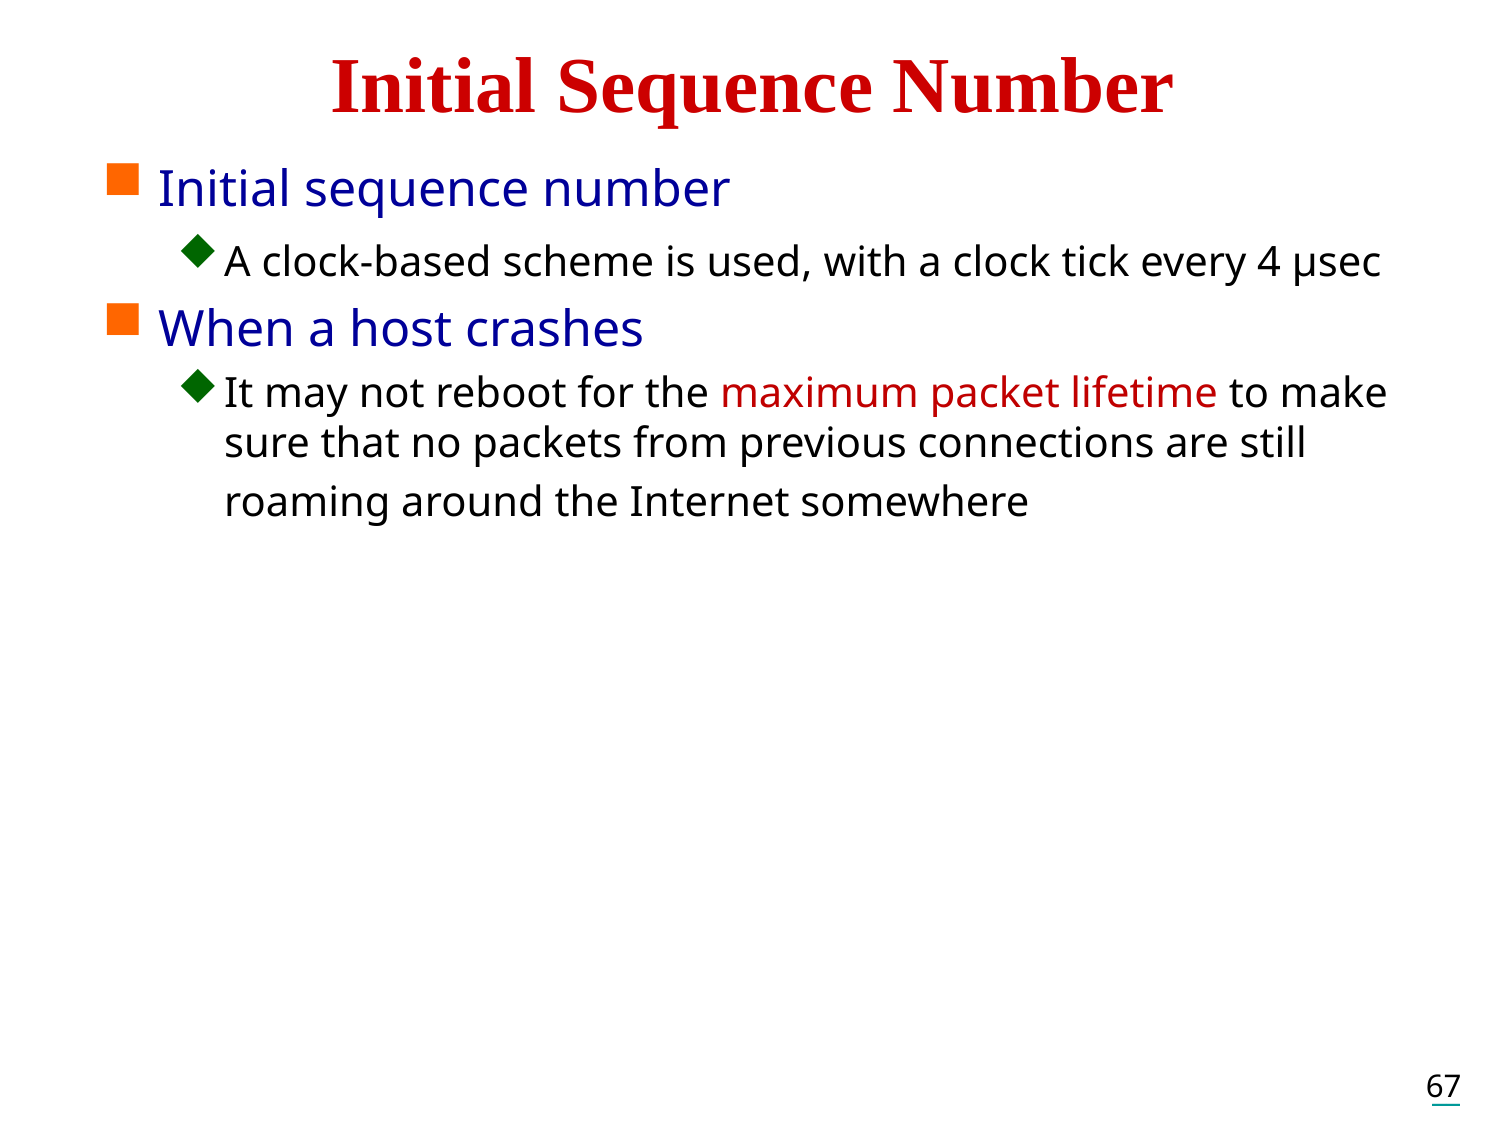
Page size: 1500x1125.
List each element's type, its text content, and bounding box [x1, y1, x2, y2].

title Initial Sequence Number [100, 26, 1405, 135]
text_box Initial sequence number A clock-based scheme is used, with a clock tick every 4 µsec When a host crashes It may not reboot for the maximum packet lifetime to make sure that no packets from previous connections are still roaming around the Internet somewhere [87, 148, 1475, 941]
